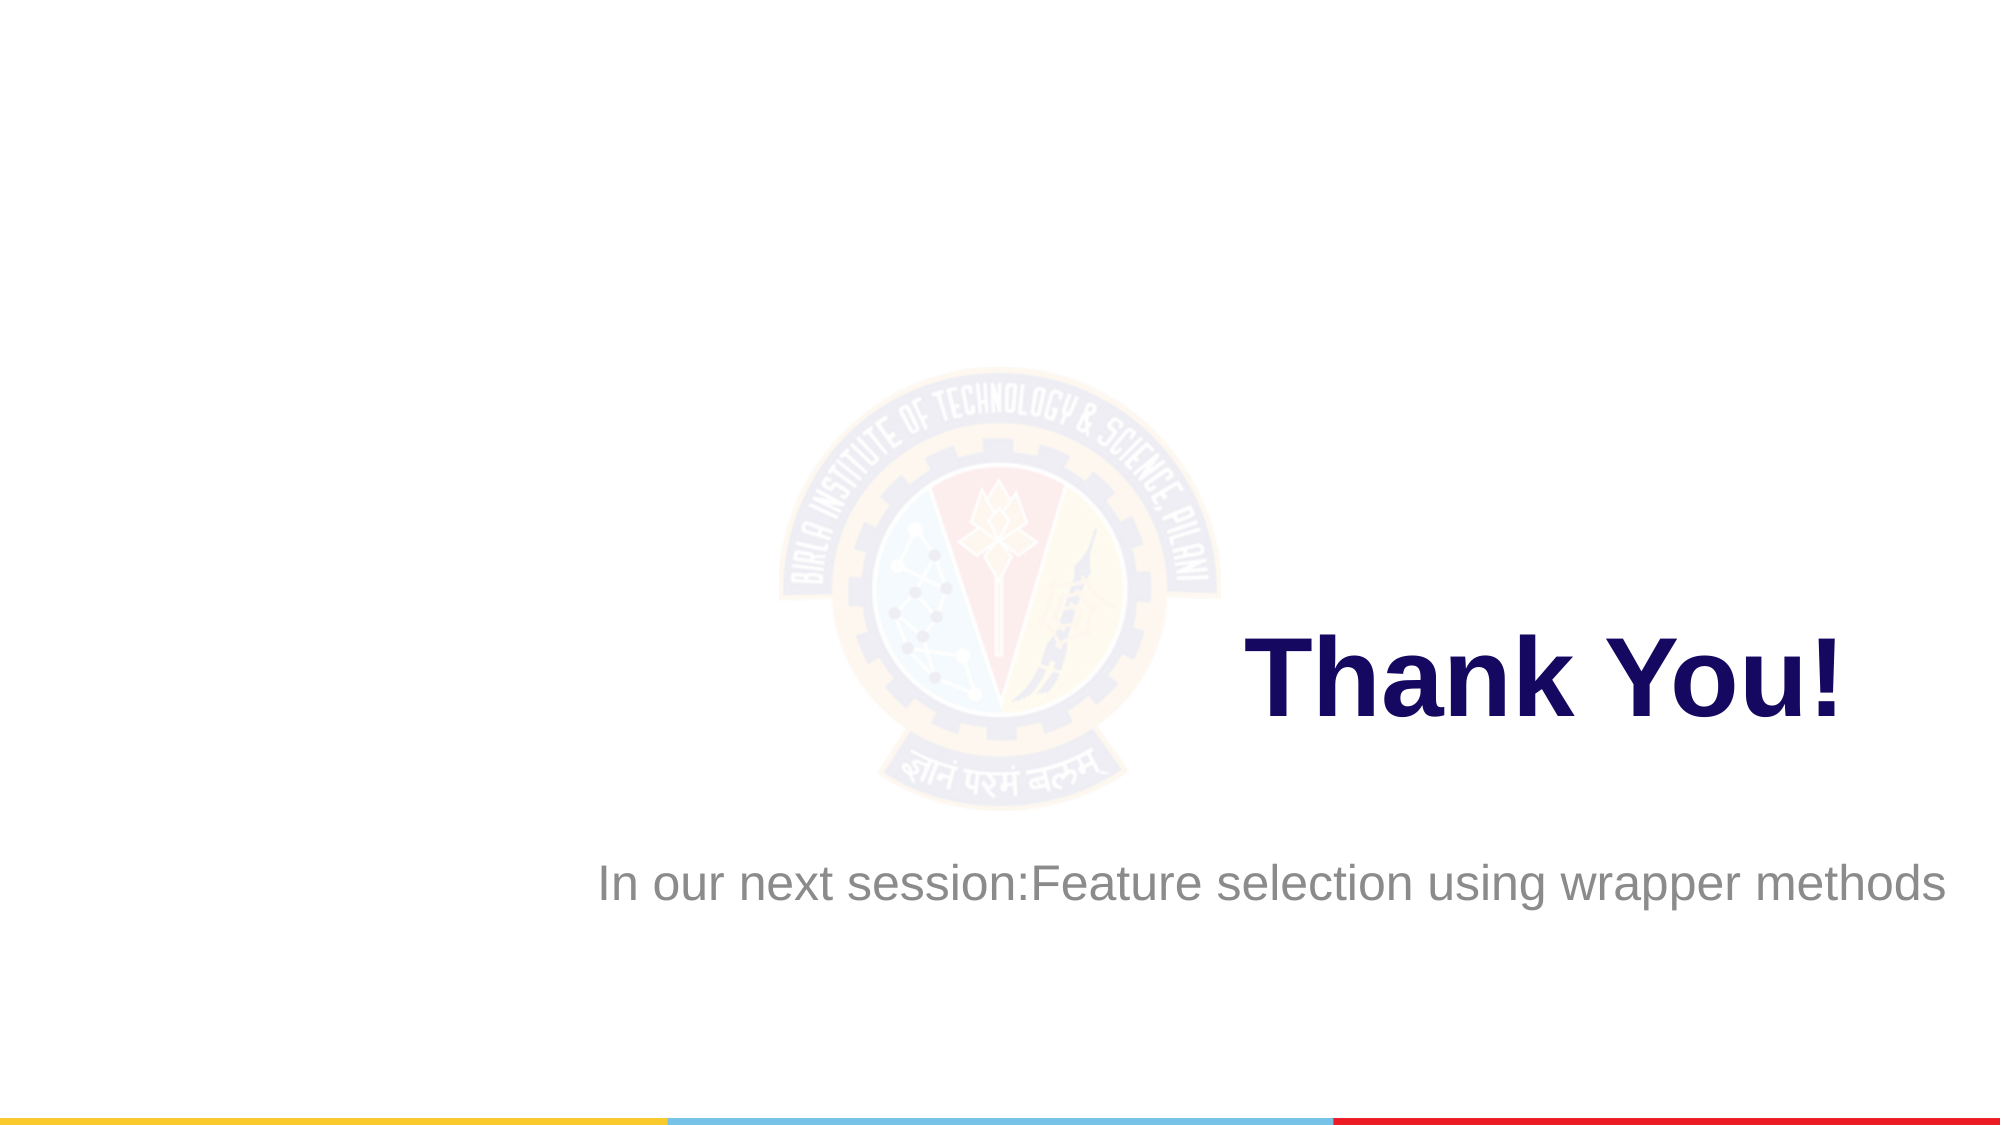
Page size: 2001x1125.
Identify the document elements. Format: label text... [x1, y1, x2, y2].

title Thank You! [136, 600, 1862, 749]
list In our next session:Feature selection using wrapper methods [237, 849, 1963, 1097]
picture [0, 1118, 2000, 1125]
